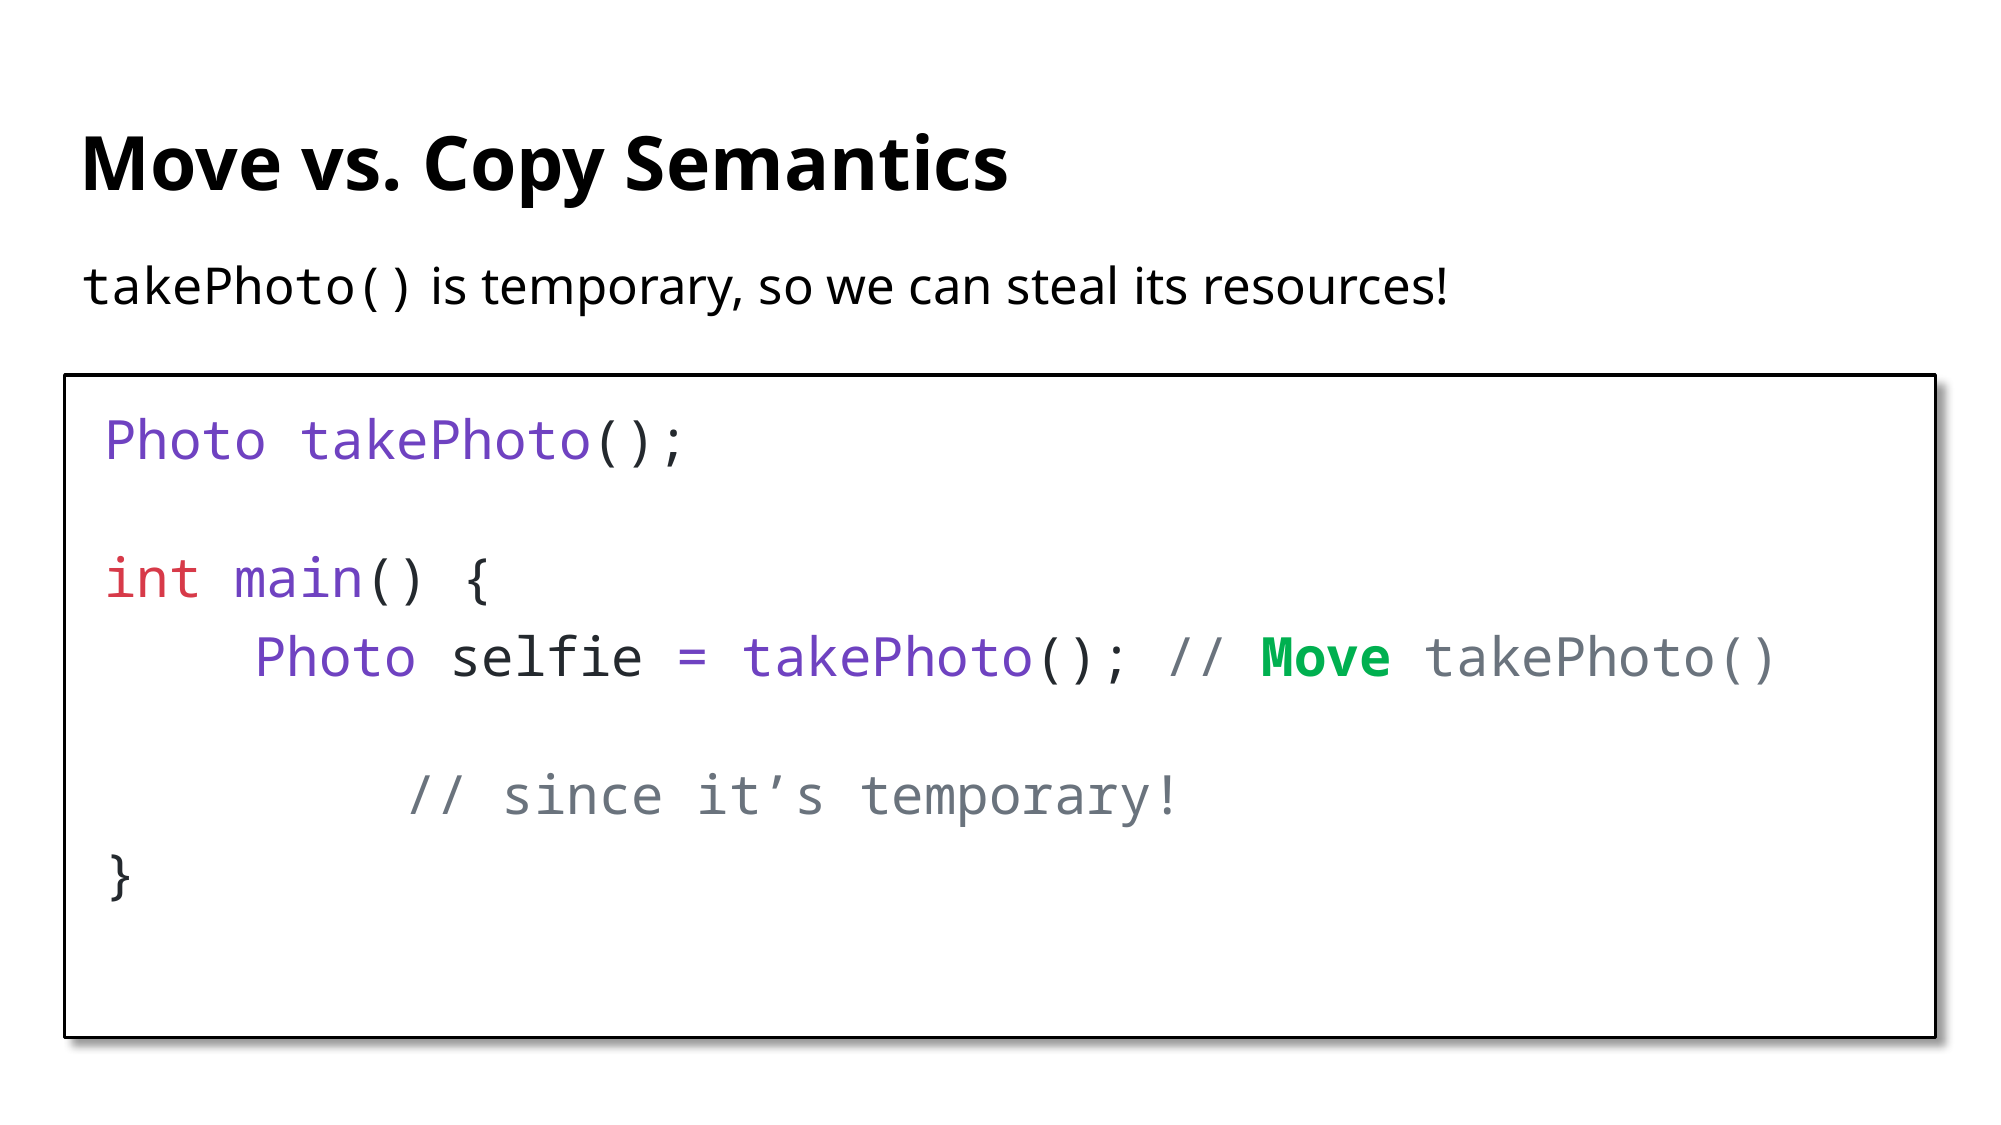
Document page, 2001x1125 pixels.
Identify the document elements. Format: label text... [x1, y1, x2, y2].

title Move vs. Copy Semantics [64, 103, 1936, 230]
list Photo takePhoto(); int main() { Photo selfie = takePhoto(); // Move takePhoto() // since it’s temporary! } [63, 373, 1937, 1039]
list takePhoto() is temporary, so we can steal its resources! [64, 252, 1936, 324]
